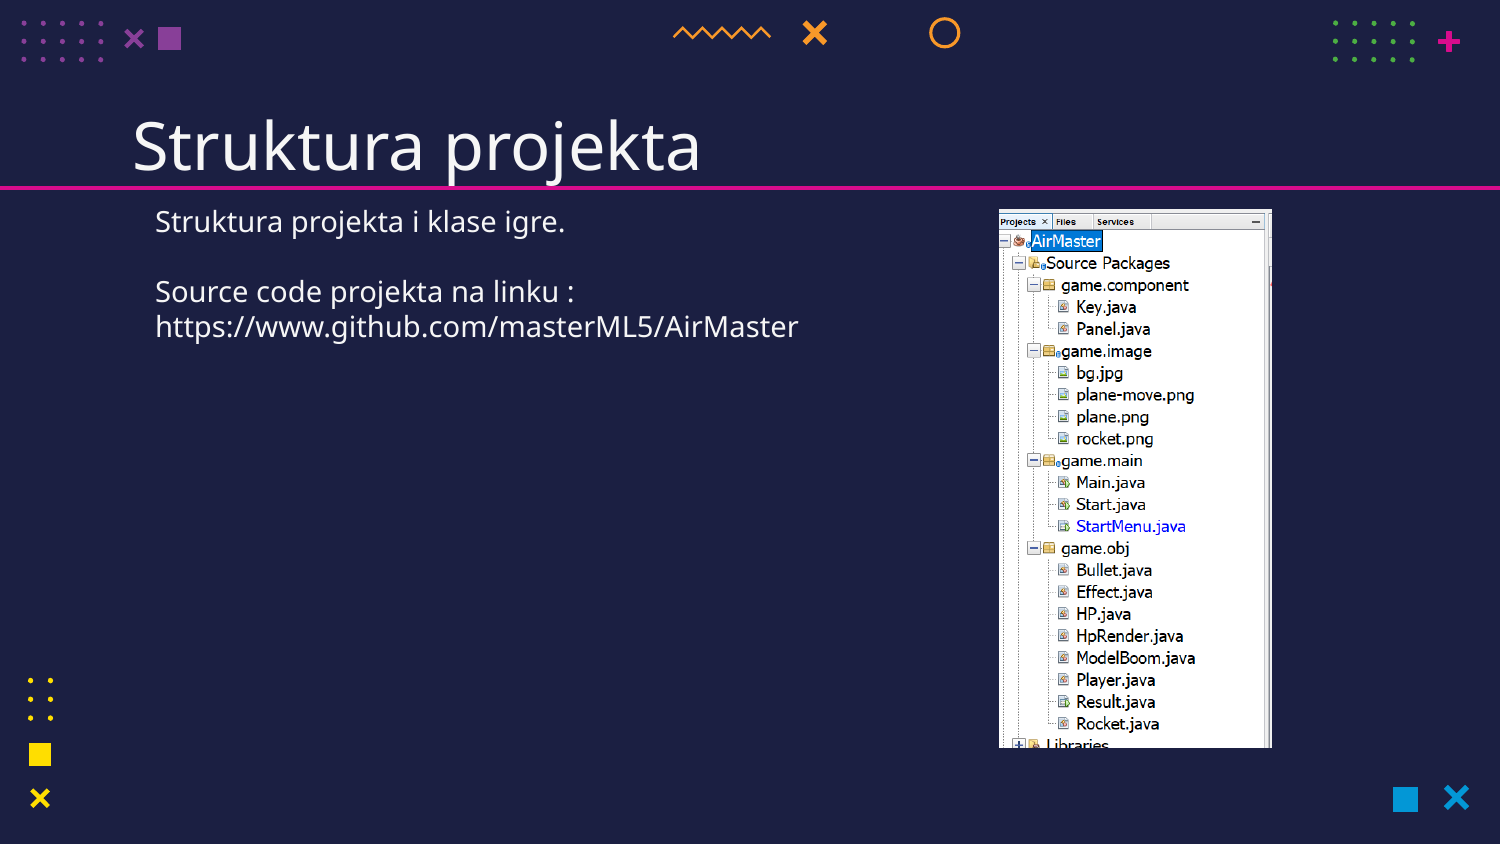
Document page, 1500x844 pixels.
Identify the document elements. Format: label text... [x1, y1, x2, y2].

picture [999, 209, 1272, 748]
title Struktura projekta [116, 88, 1383, 183]
list Struktura projekta i klase igre. Source code projekta na linku : https://www.github.com/masterML5/AirMaster [116, 187, 1383, 756]
